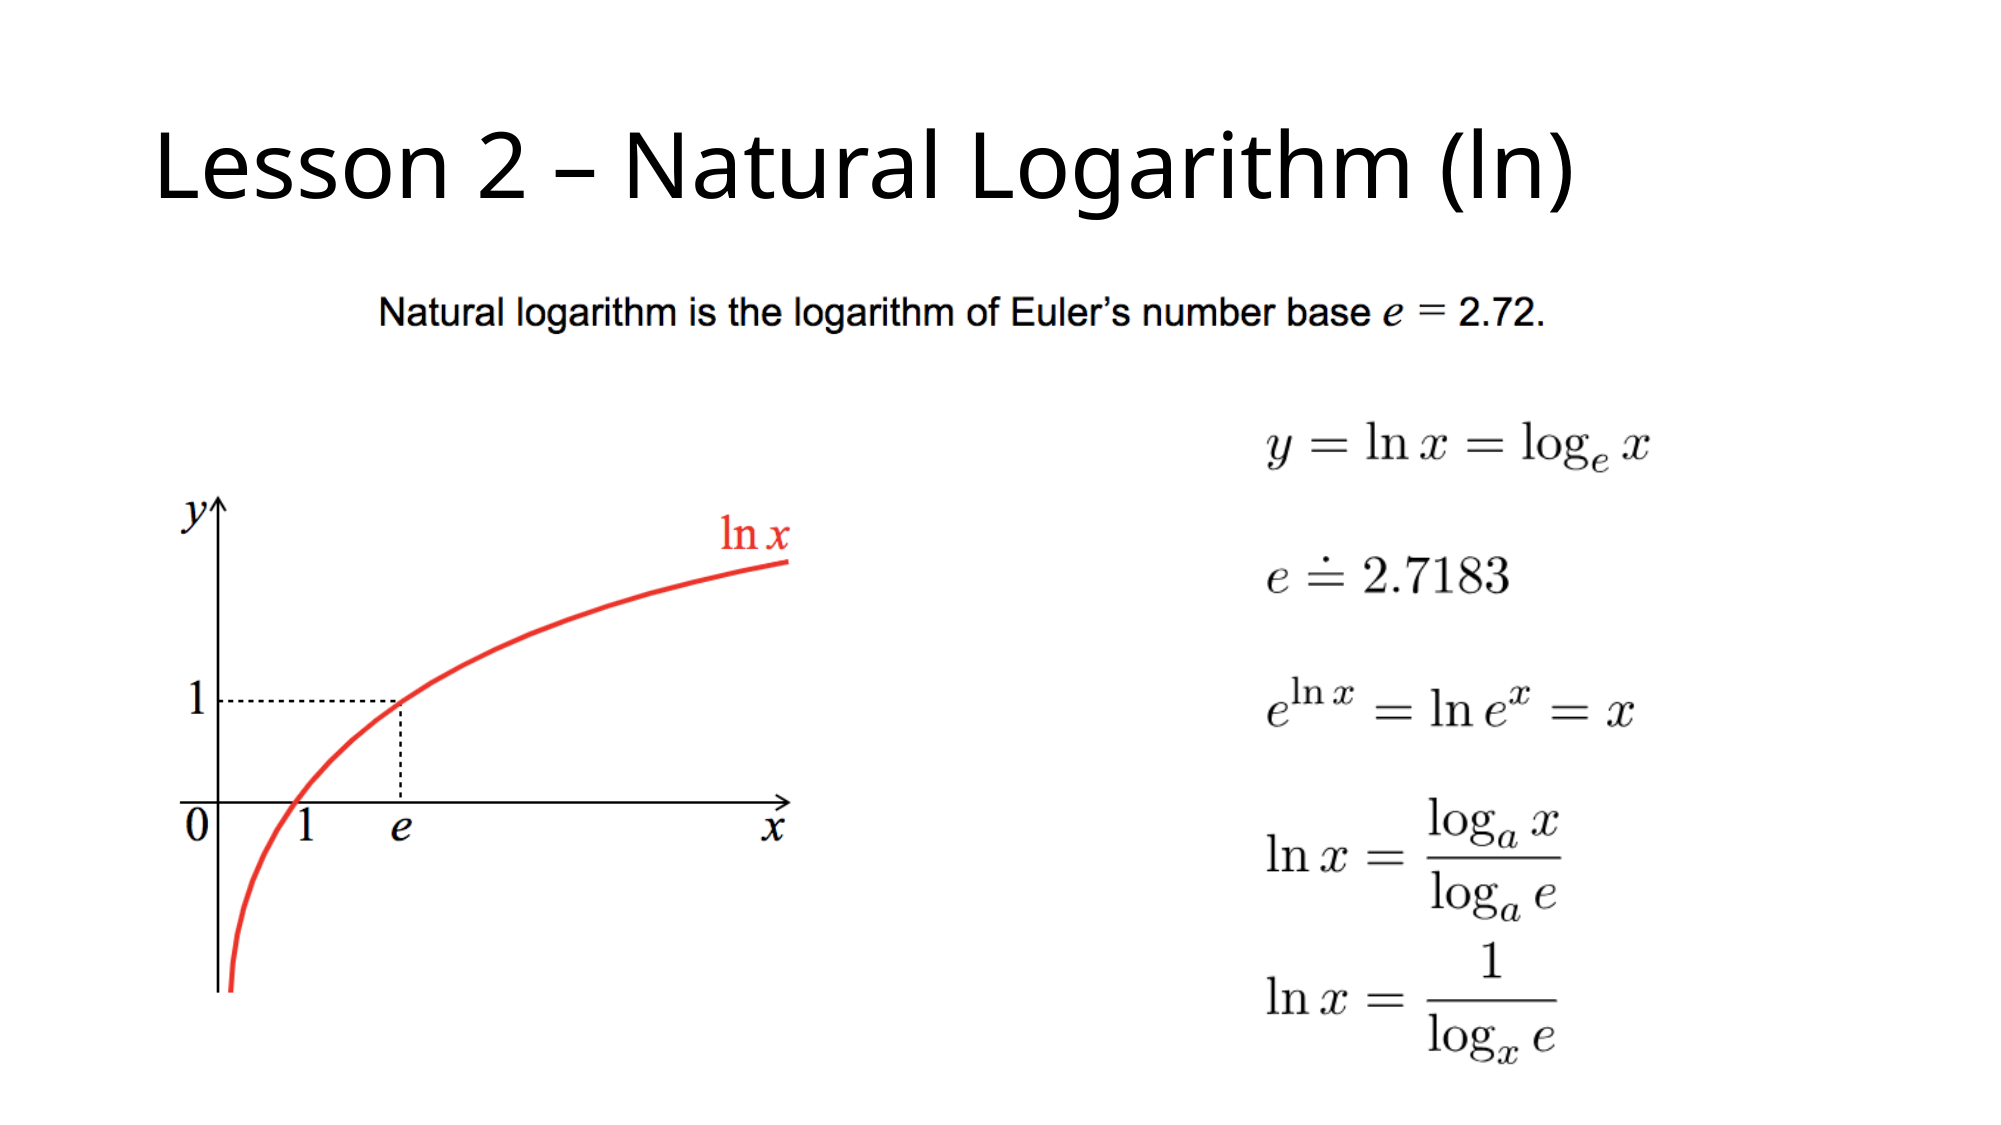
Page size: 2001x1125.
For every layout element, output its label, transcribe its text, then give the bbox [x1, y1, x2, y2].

title Lesson 2 – Natural Logarithm (ln) [137, 59, 1863, 278]
picture [367, 281, 1564, 340]
picture [137, 468, 852, 1008]
picture [1238, 402, 1665, 1079]
